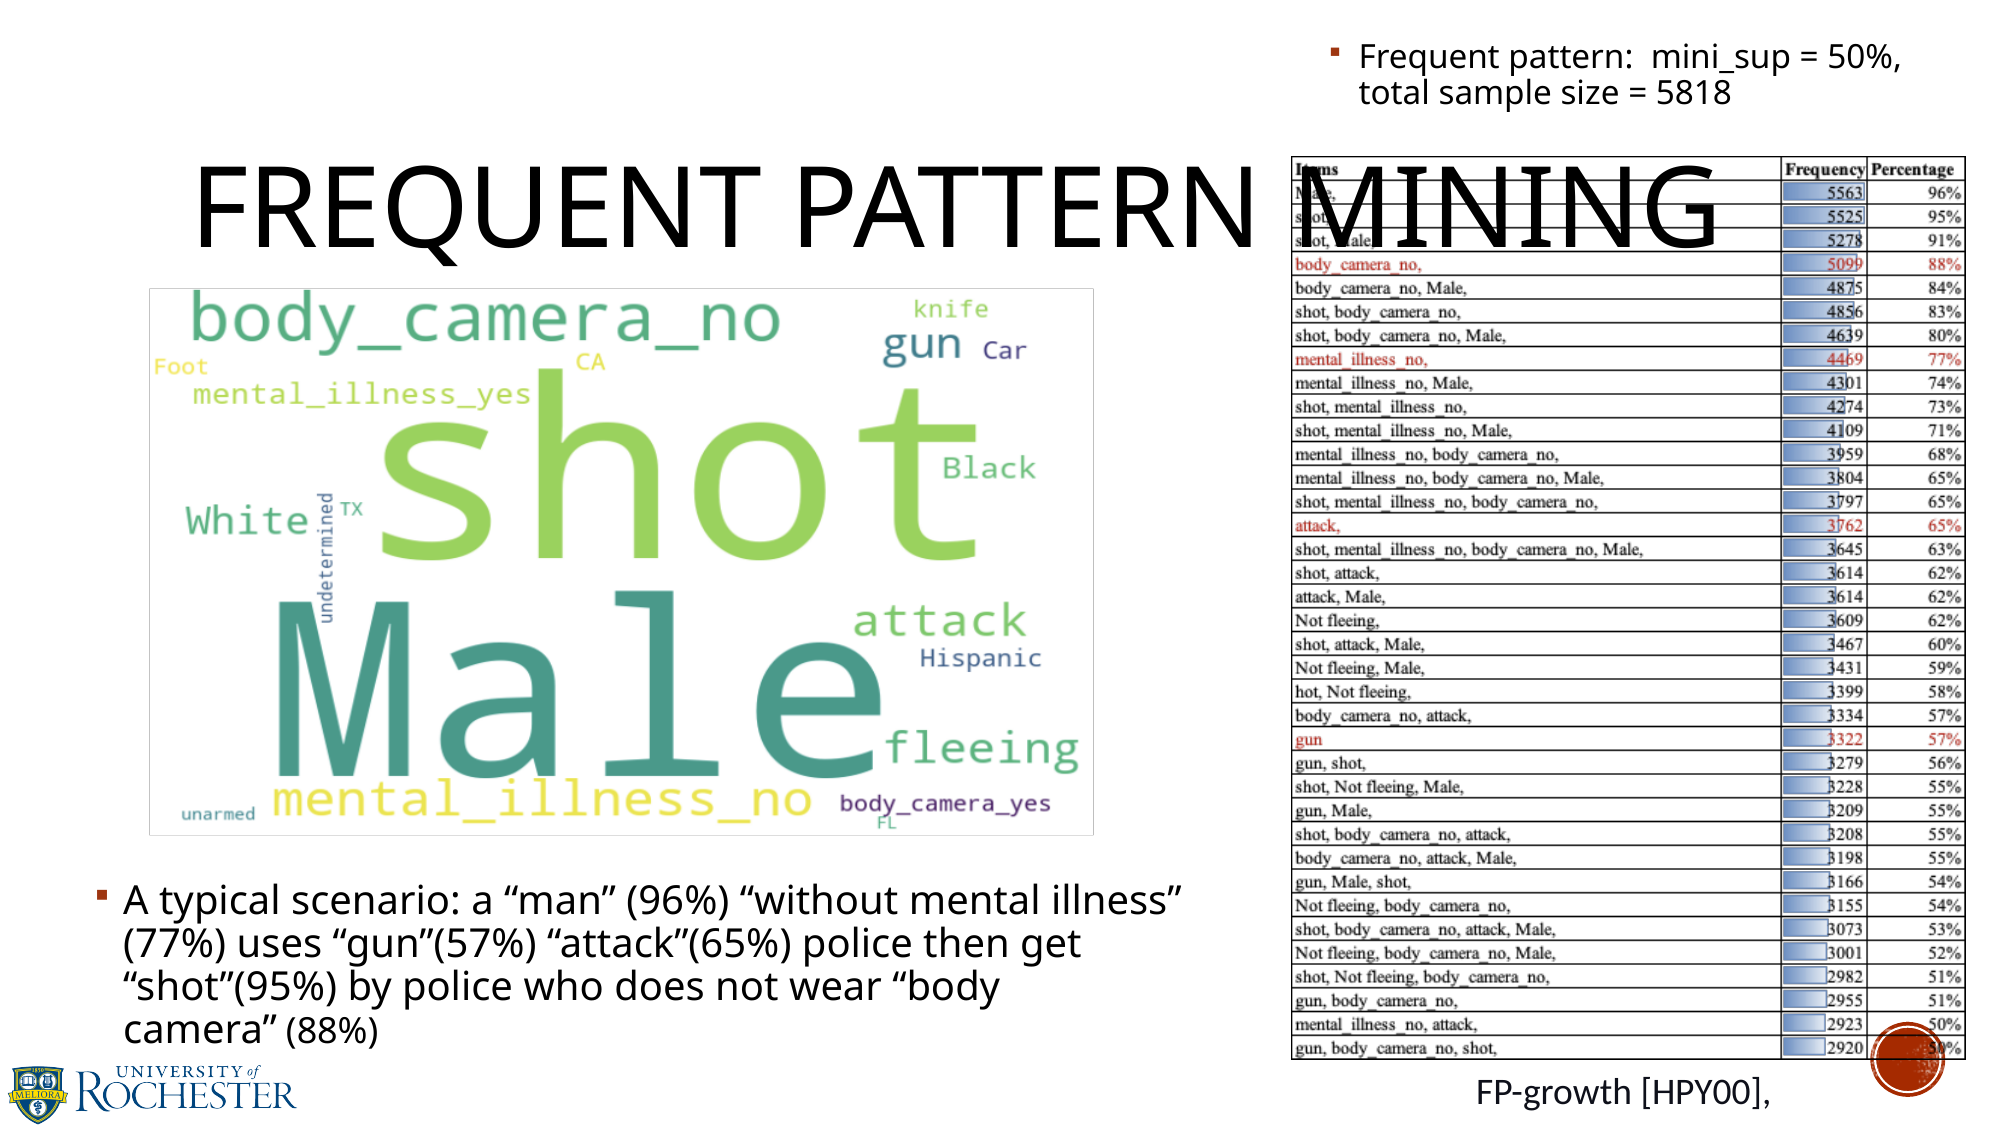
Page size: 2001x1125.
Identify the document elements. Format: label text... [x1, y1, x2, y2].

text_box Frequent pattern: mini_sup = 50%, total sample size = 5818 [1313, 32, 1951, 144]
list A typical scenario: a “man” (96%) “without mental illness” (77%) uses “gun”(57%) “attack”(65%) police then get “shot”(95%) by police who does not wear “body camera” (88%) [79, 872, 1211, 1061]
picture [1291, 156, 1966, 1060]
picture [7, 1065, 298, 1125]
text_box FP-growth [HPY00], [1461, 1060, 1796, 1120]
picture [141, 281, 1102, 843]
title Frequent pattern mining [175, 79, 1826, 344]
